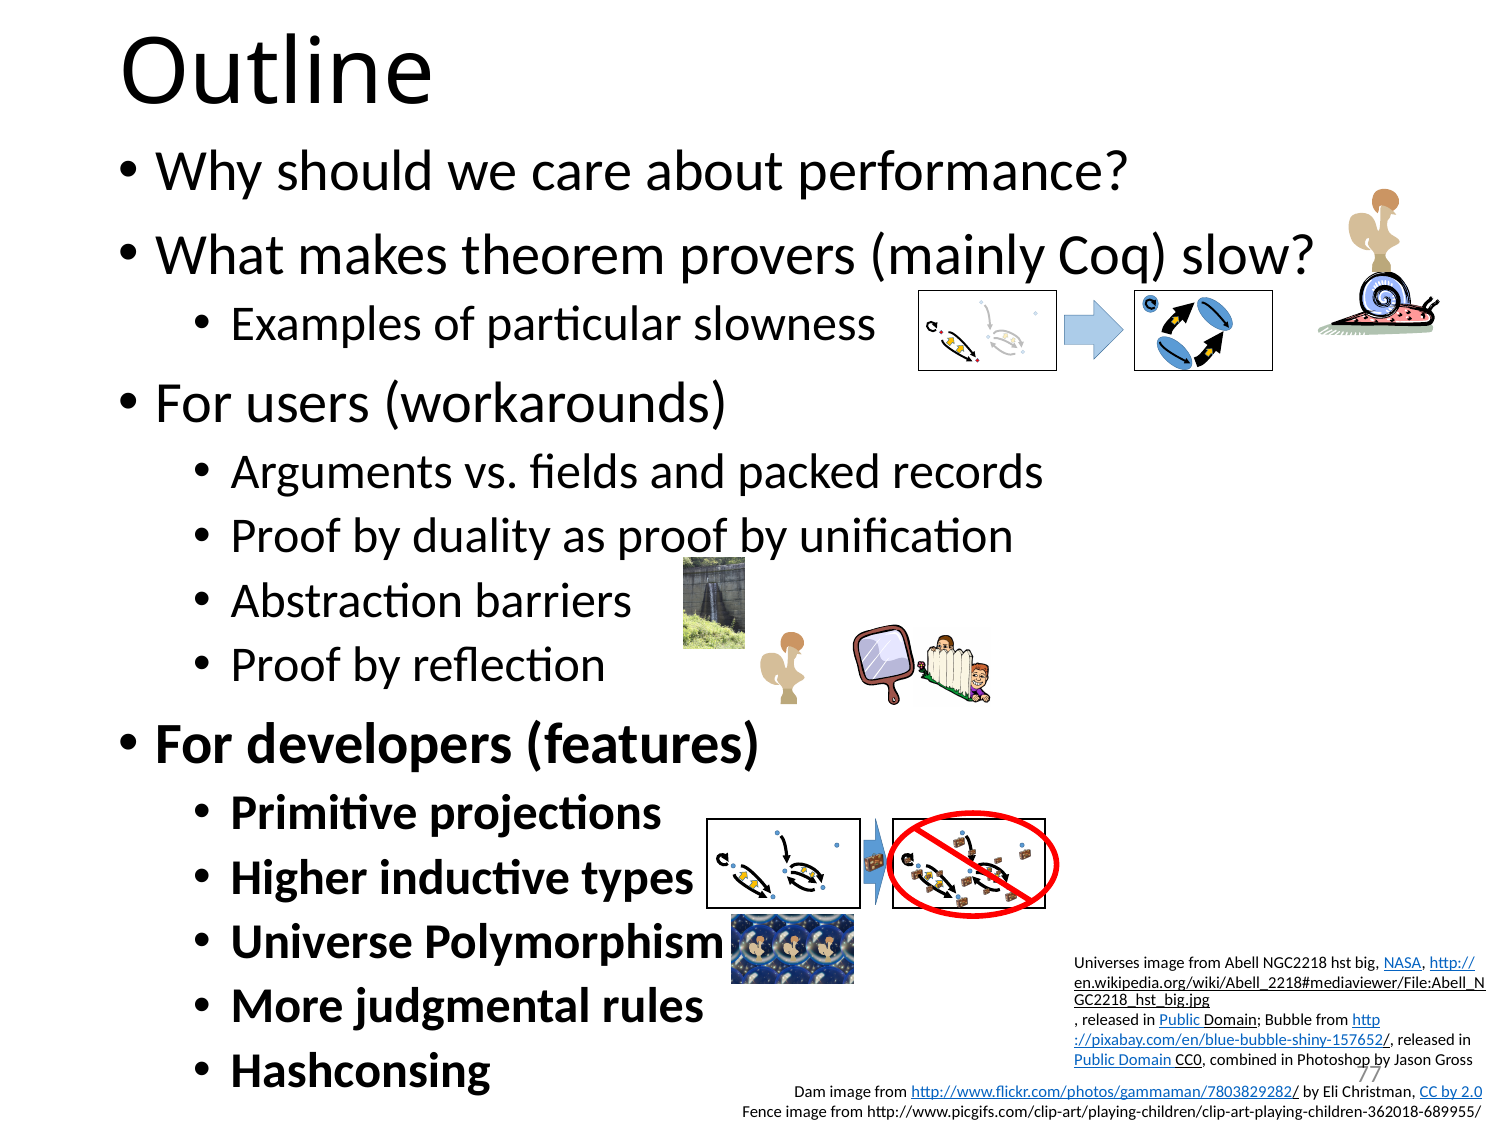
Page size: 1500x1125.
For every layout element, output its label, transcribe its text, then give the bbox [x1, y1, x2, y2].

list Why should we care about performance? What makes theorem provers (mainly Coq) slow? Examples of particular slowness For users (workarounds) Arguments vs. fields and packed records Proof by duality as proof by unification Abstraction barriers Proof by reflection For developers (features) Primitive projections Higher inductive types Universe Polymorphism More judgmental rules Hashconsing [103, 132, 1397, 1125]
picture [683, 557, 745, 649]
title Outline [103, 3, 1397, 132]
slide_number 77 [1059, 1060, 1397, 1073]
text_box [759, 623, 991, 707]
text_box Universes image from Abell NGC2218 hst big, NASA, http://en.wikipedia.org/wiki/Abell_2218#mediaviewer/File:Abell_NGC2218_hst_big.jpg, released in Public Domain; Bubble from http://pixabay.com/en/blue-bubble-shiny-157652/, released in Public Domain CC0, combined in Photoshop by Jason Gross [1059, 944, 1500, 1060]
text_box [1315, 186, 1443, 338]
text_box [707, 810, 1060, 939]
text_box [731, 939, 854, 984]
text_box Dam image from http://www.flickr.com/photos/gammaman/7803829282/ by Eli Christman, CC by 2.0 Fence image from http://www.picgifs.com/clip-art/playing-children/clip-art-playing-children-362018-689955/ [645, 1073, 1498, 1125]
picture [917, 281, 1273, 371]
